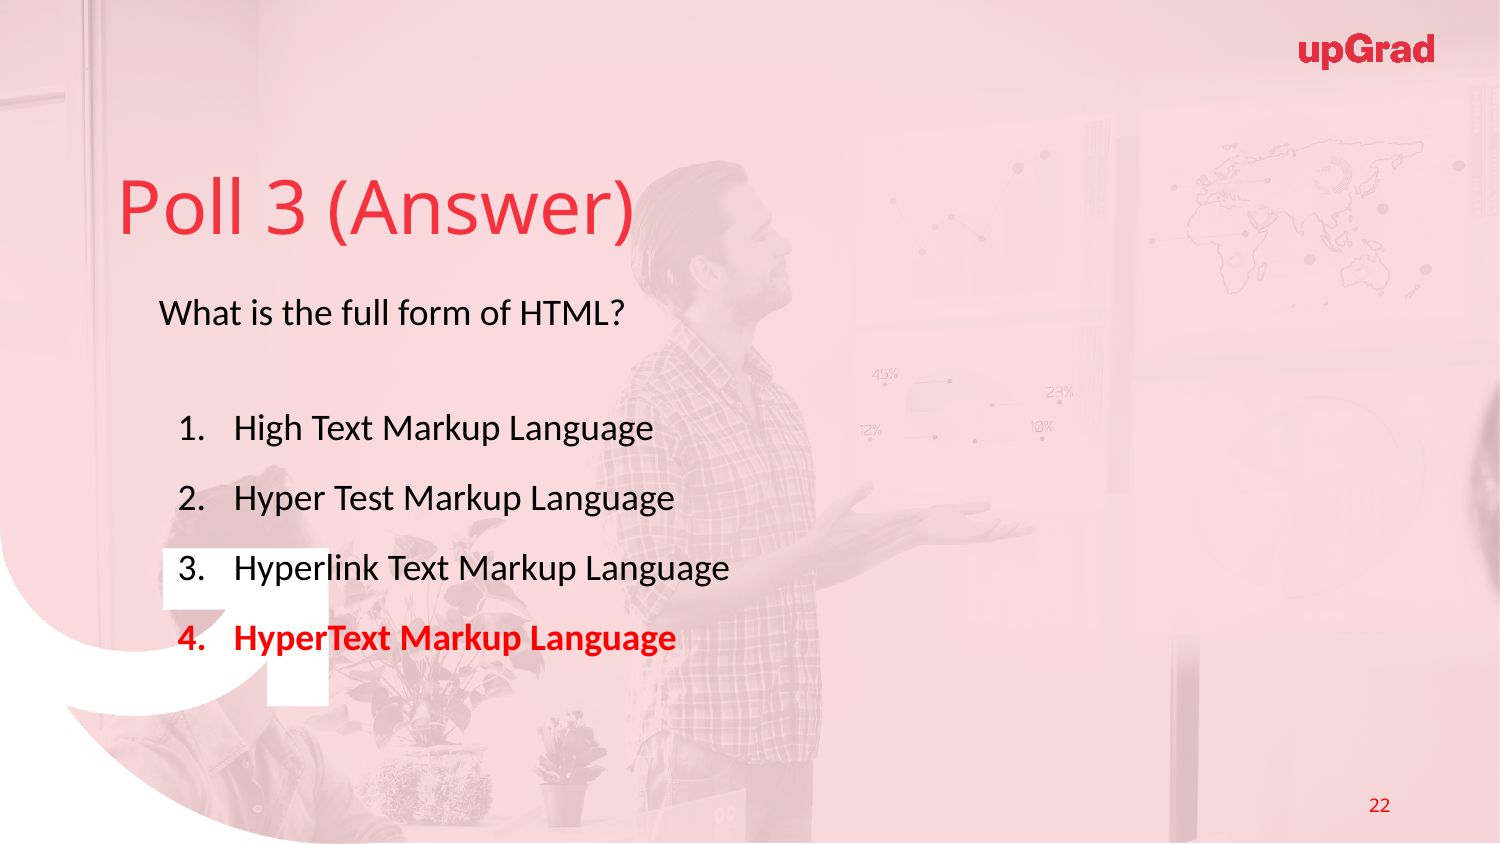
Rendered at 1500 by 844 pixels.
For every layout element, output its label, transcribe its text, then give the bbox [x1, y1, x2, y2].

picture [1299, 33, 1434, 70]
text_box What is the full form of HTML? High Text Markup Language Hyper Test Markup Language Hyperlink Text Markup Language HyperText Markup Language [143, 280, 1392, 757]
text_box Poll 3 (Answer) [105, 102, 1007, 319]
text_box [0, 0, 1500, 844]
text_box 22 [1068, 782, 1406, 828]
